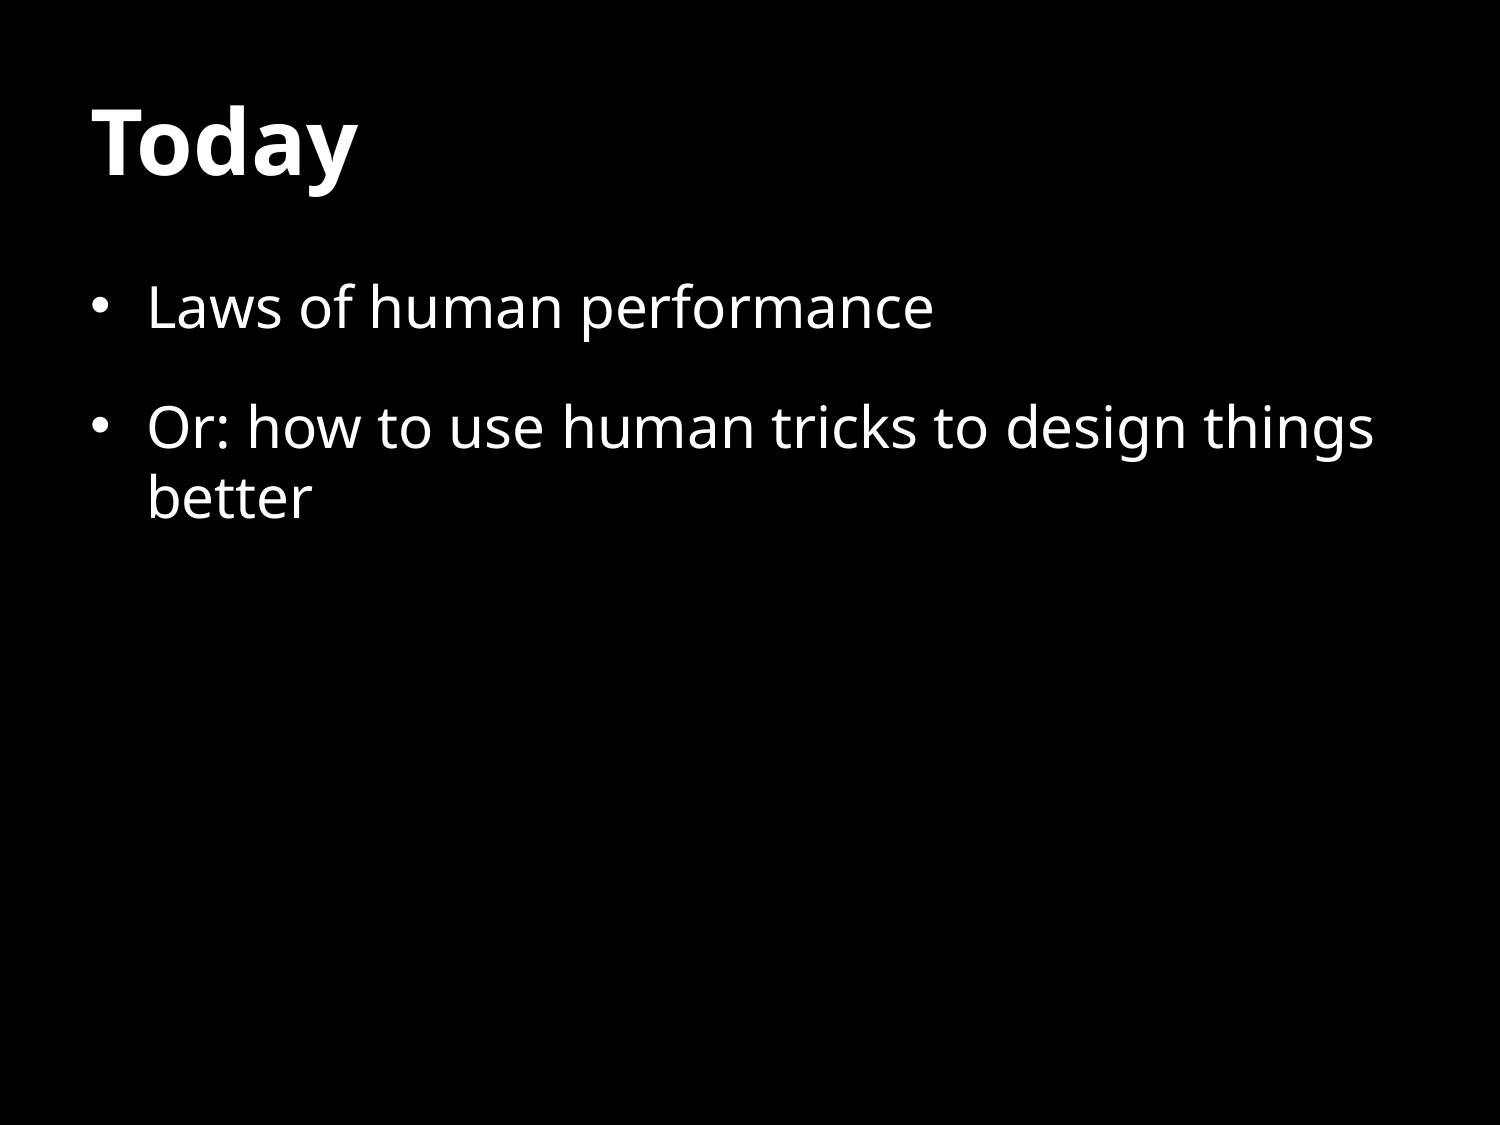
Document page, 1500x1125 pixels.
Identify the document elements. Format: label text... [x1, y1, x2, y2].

list Laws of human performance Or: how to use human tricks to design things better [75, 262, 1425, 1005]
title Today [75, 45, 1425, 233]
